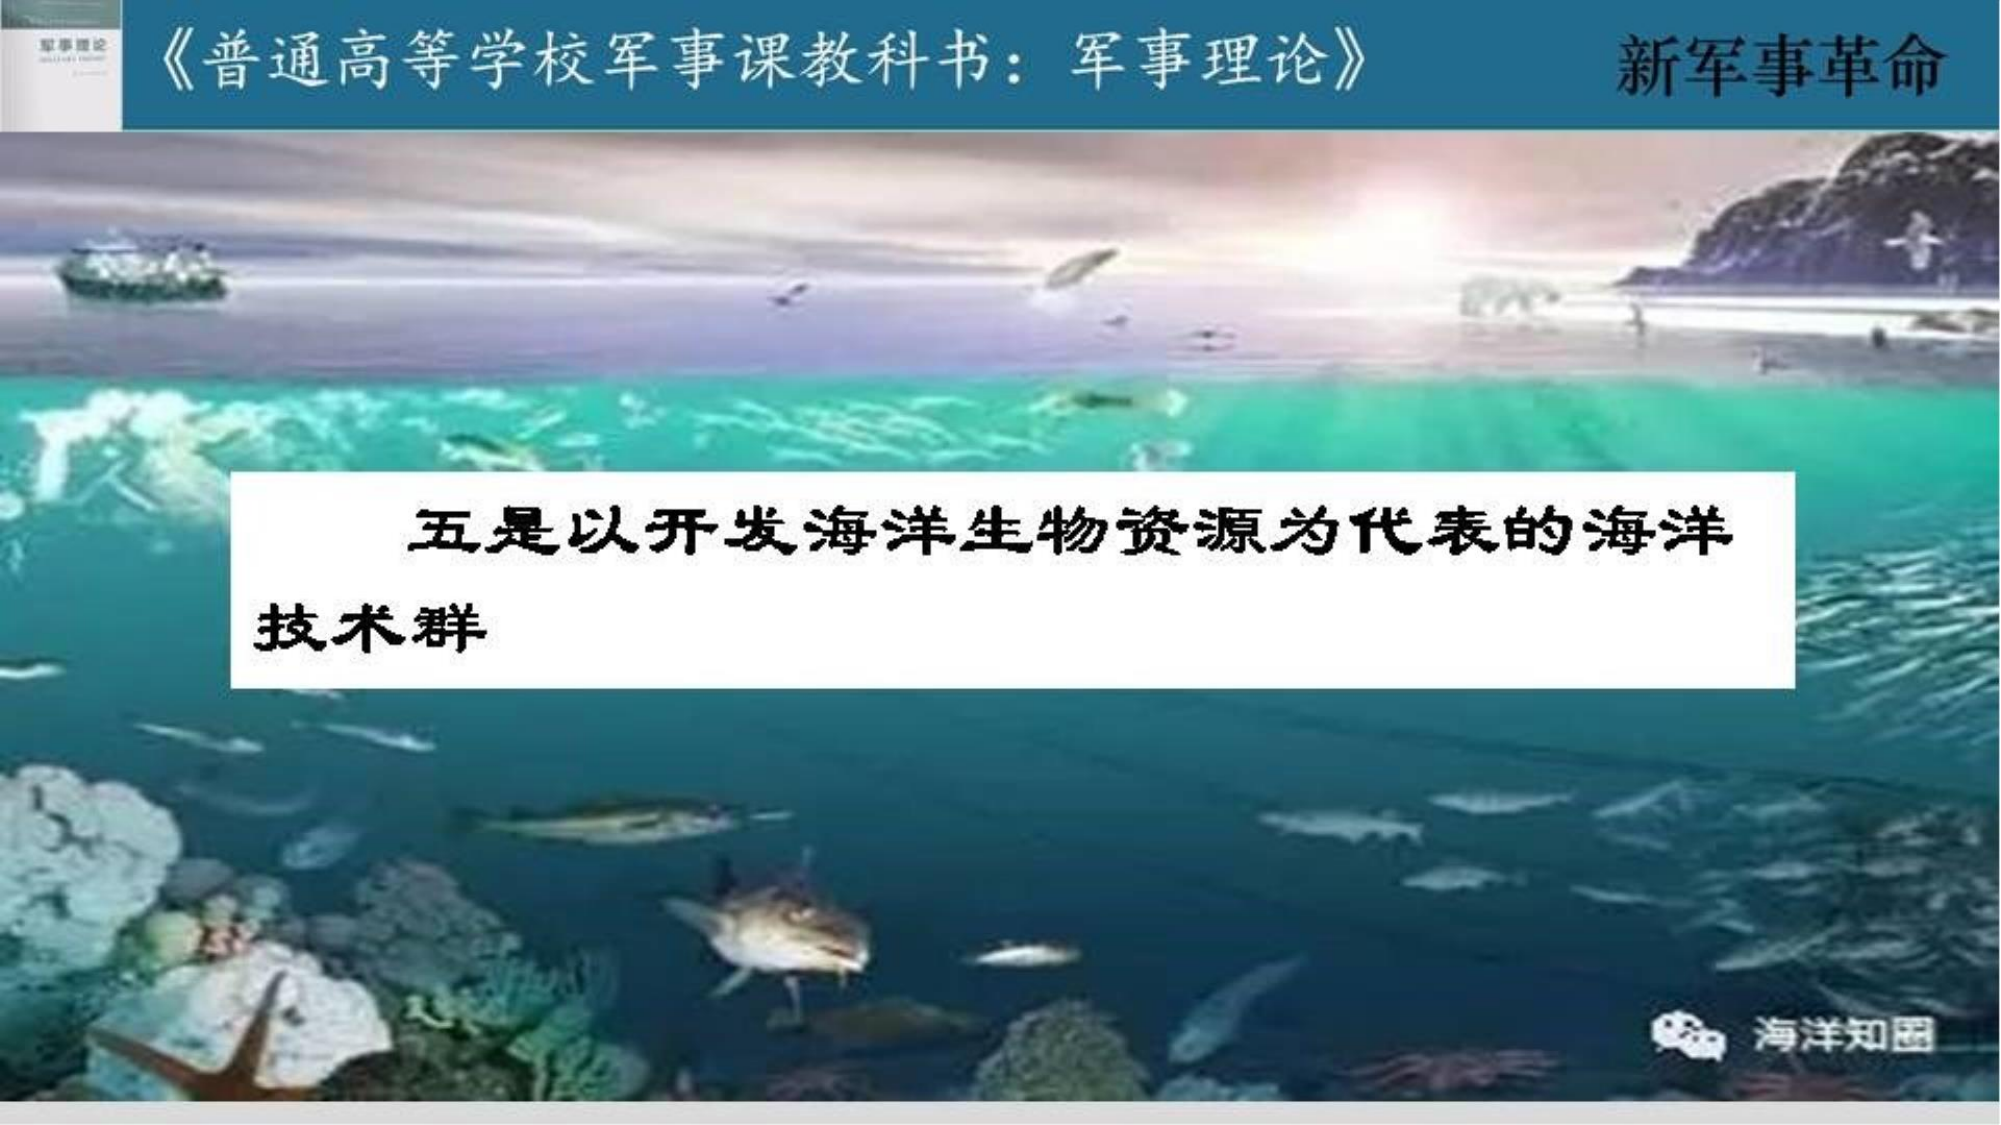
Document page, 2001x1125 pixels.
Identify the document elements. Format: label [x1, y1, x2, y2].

text_box [0, 0, 2000, 1125]
